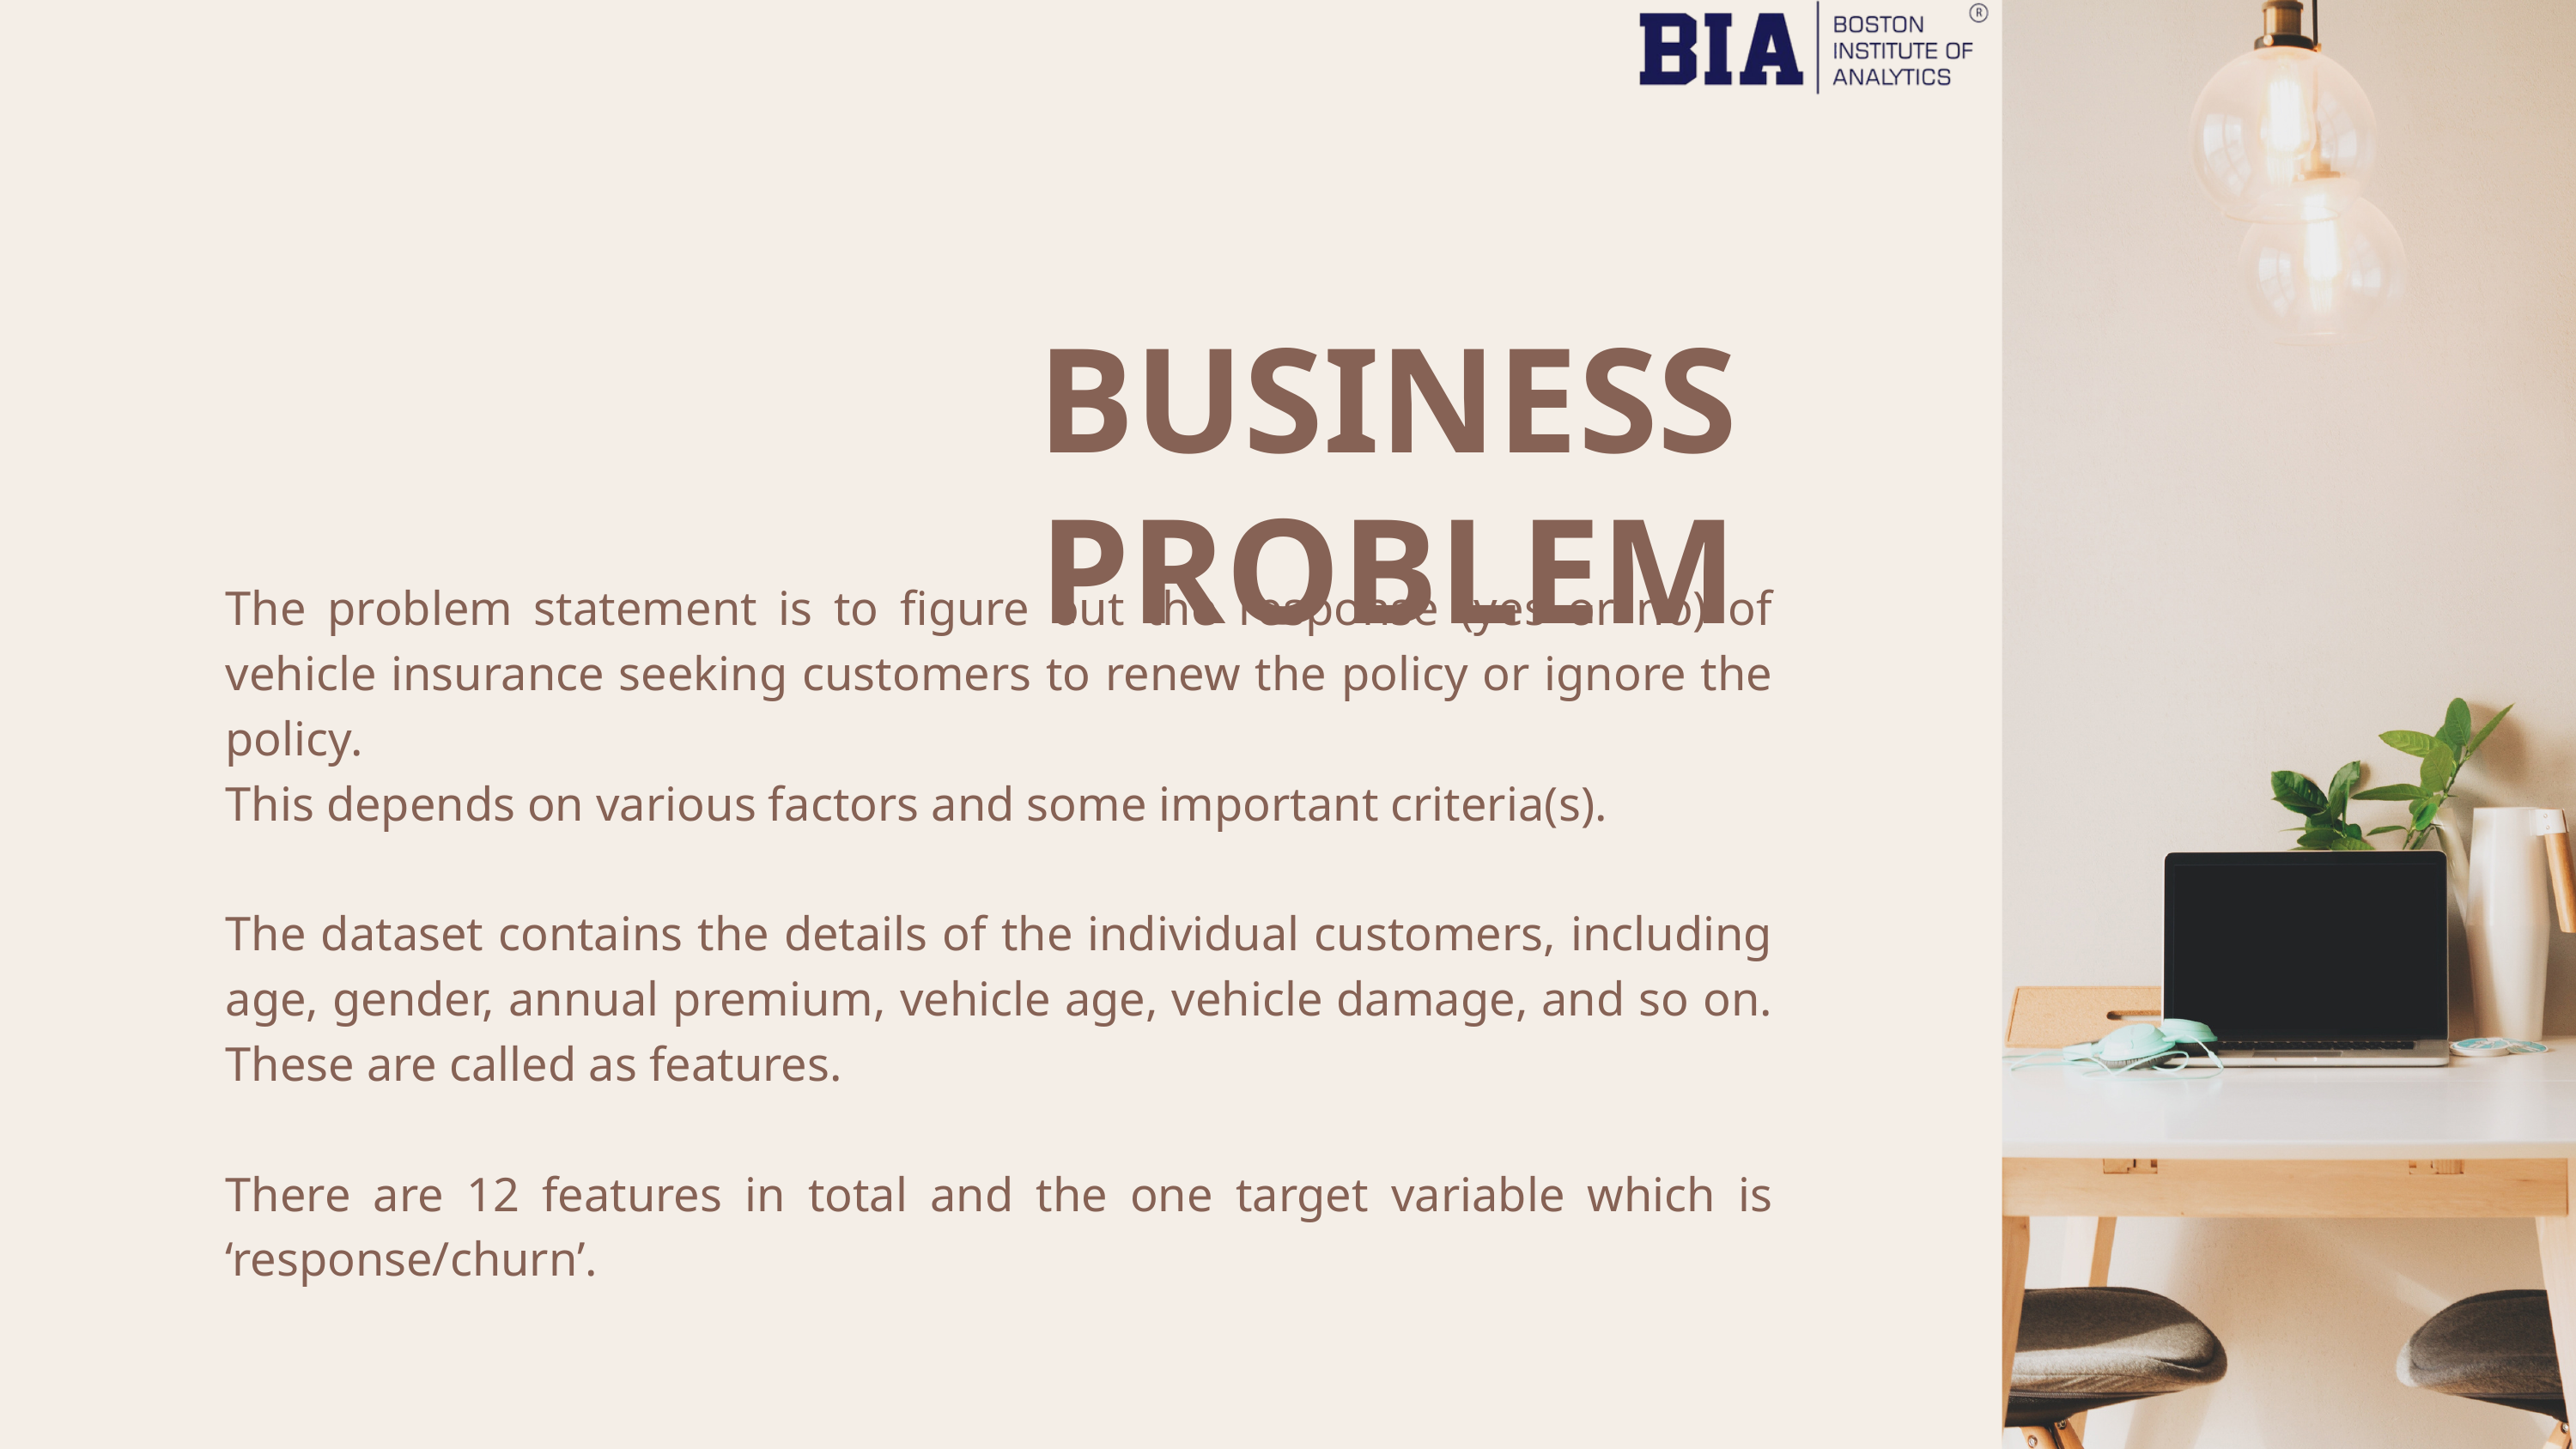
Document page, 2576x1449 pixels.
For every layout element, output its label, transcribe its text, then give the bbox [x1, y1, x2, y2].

text_box [1623, 0, 2002, 96]
text_box The problem statement is to figure out the response (yes or no) of vehicle insurance seeking customers to renew the policy or ignore the policy. This depends on various factors and some important criteria(s). The dataset contains the details of the individual customers, including age, gender, annual premium, vehicle age, vehicle damage, and so on. These are called as features. There are 12 features in total and the one target variable which is ‘response/churn’. [225, 569, 1775, 1286]
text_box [2002, 0, 2576, 1449]
text_box BUSINESS PROBLEM [388, 311, 1738, 569]
